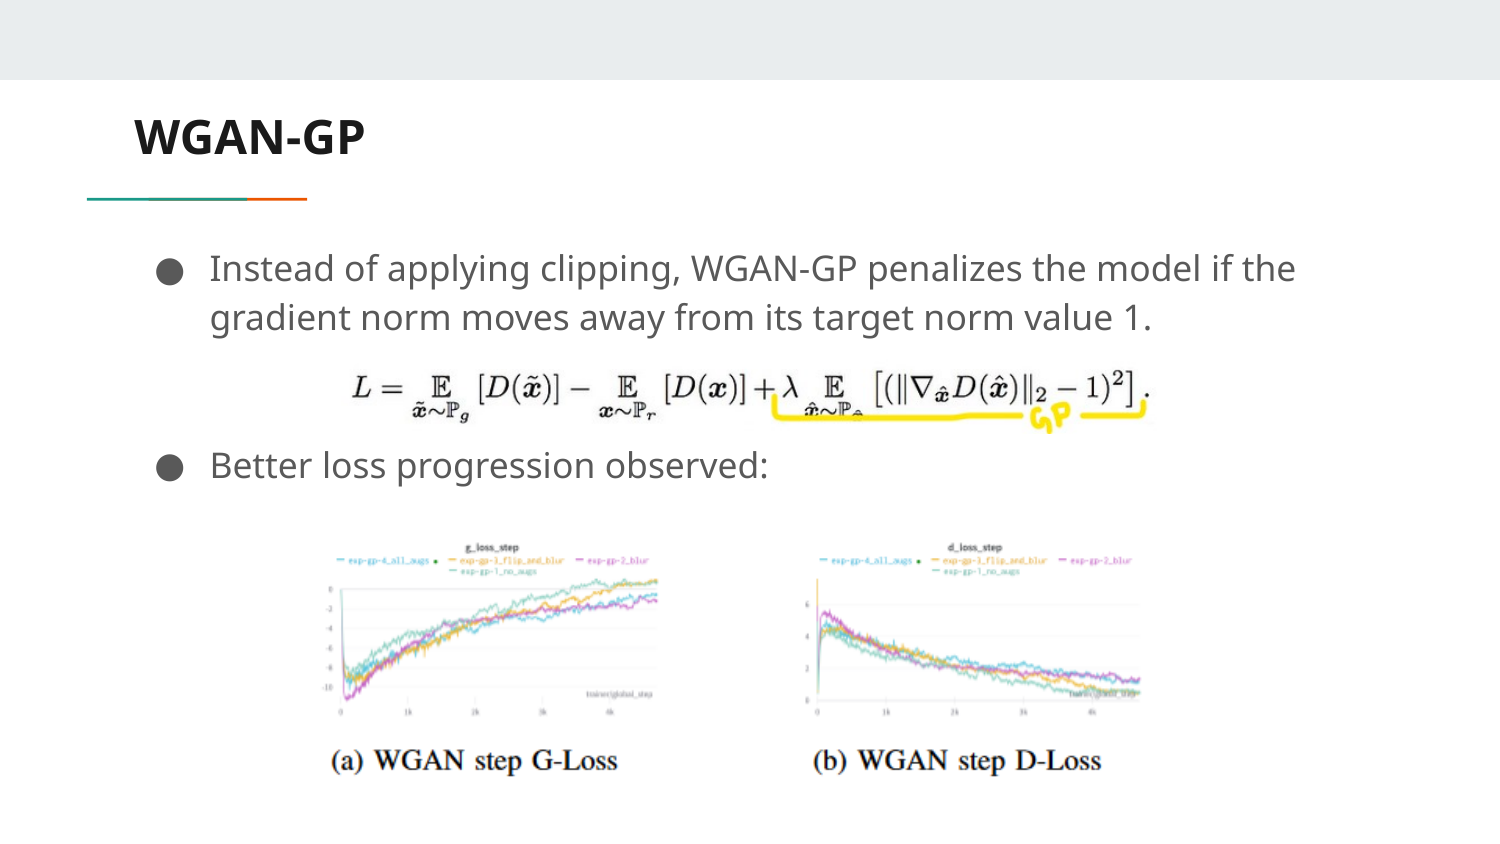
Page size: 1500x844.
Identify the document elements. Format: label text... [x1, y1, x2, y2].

picture [289, 510, 1171, 789]
picture [340, 351, 1160, 434]
title WGAN-GP [119, 91, 1381, 180]
list Instead of applying clipping, WGAN-GP penalizes the model if the gradient norm moves away from its target norm value 1. Better loss progression observed: [119, 224, 1381, 712]
